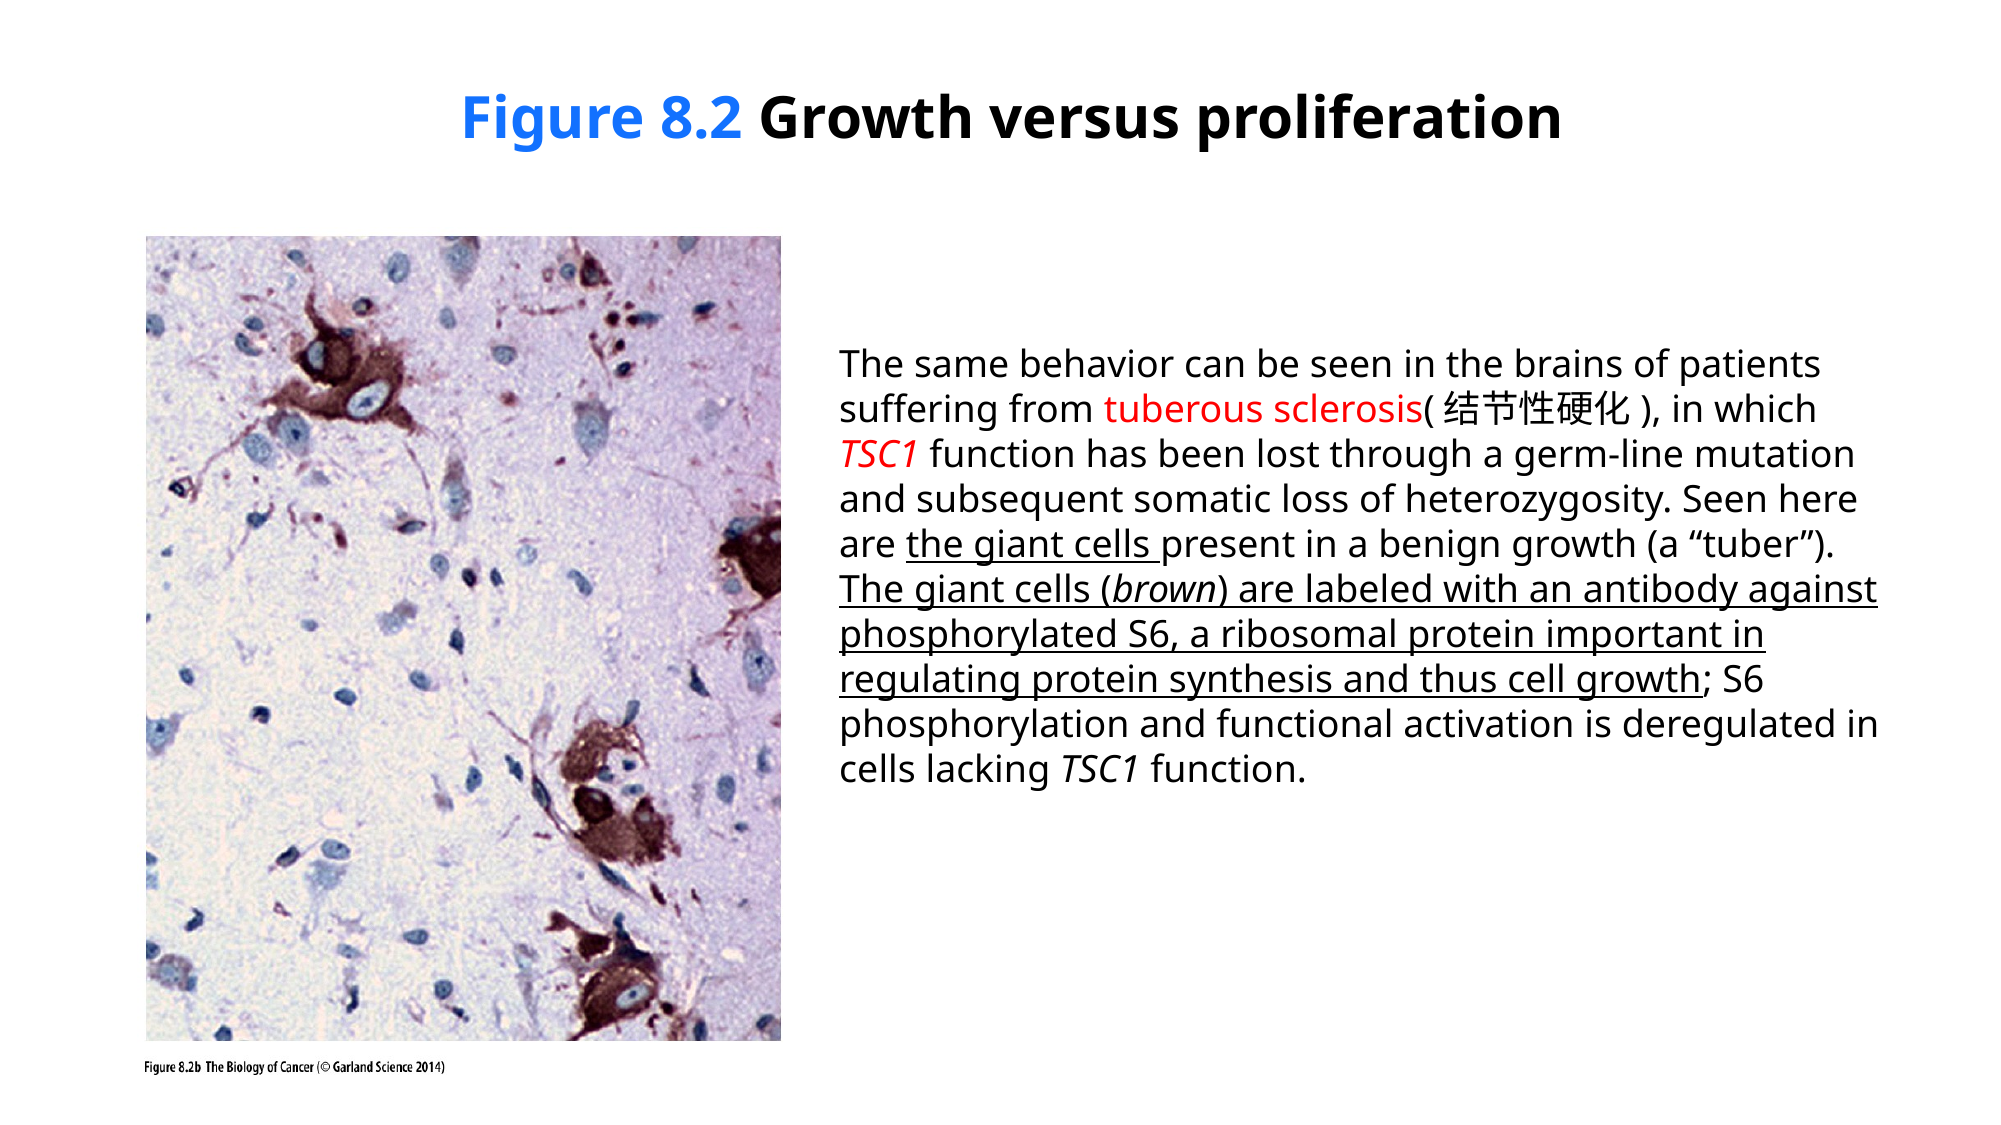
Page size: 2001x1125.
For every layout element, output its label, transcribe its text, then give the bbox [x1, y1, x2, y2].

picture [137, 226, 789, 1078]
text_box The same behavior can be seen in the brains of patients suffering from tuberous sclerosis(结节性硬化), in which TSC1 function has been lost through a germ-line mutation and subsequent somatic loss of heterozygosity. Seen here are the giant cells present in a benign growth (a “tuber”). The giant cells (brown) are labeled with an antibody against phosphorylated S6, a ribosomal protein important in regulating protein synthesis and thus cell growth; S6 phosphorylation and functional activation is deregulated in cells lacking TSC1 function. [824, 332, 1898, 798]
text_box Figure 8.2 Growth versus proliferation [445, 73, 1579, 158]
